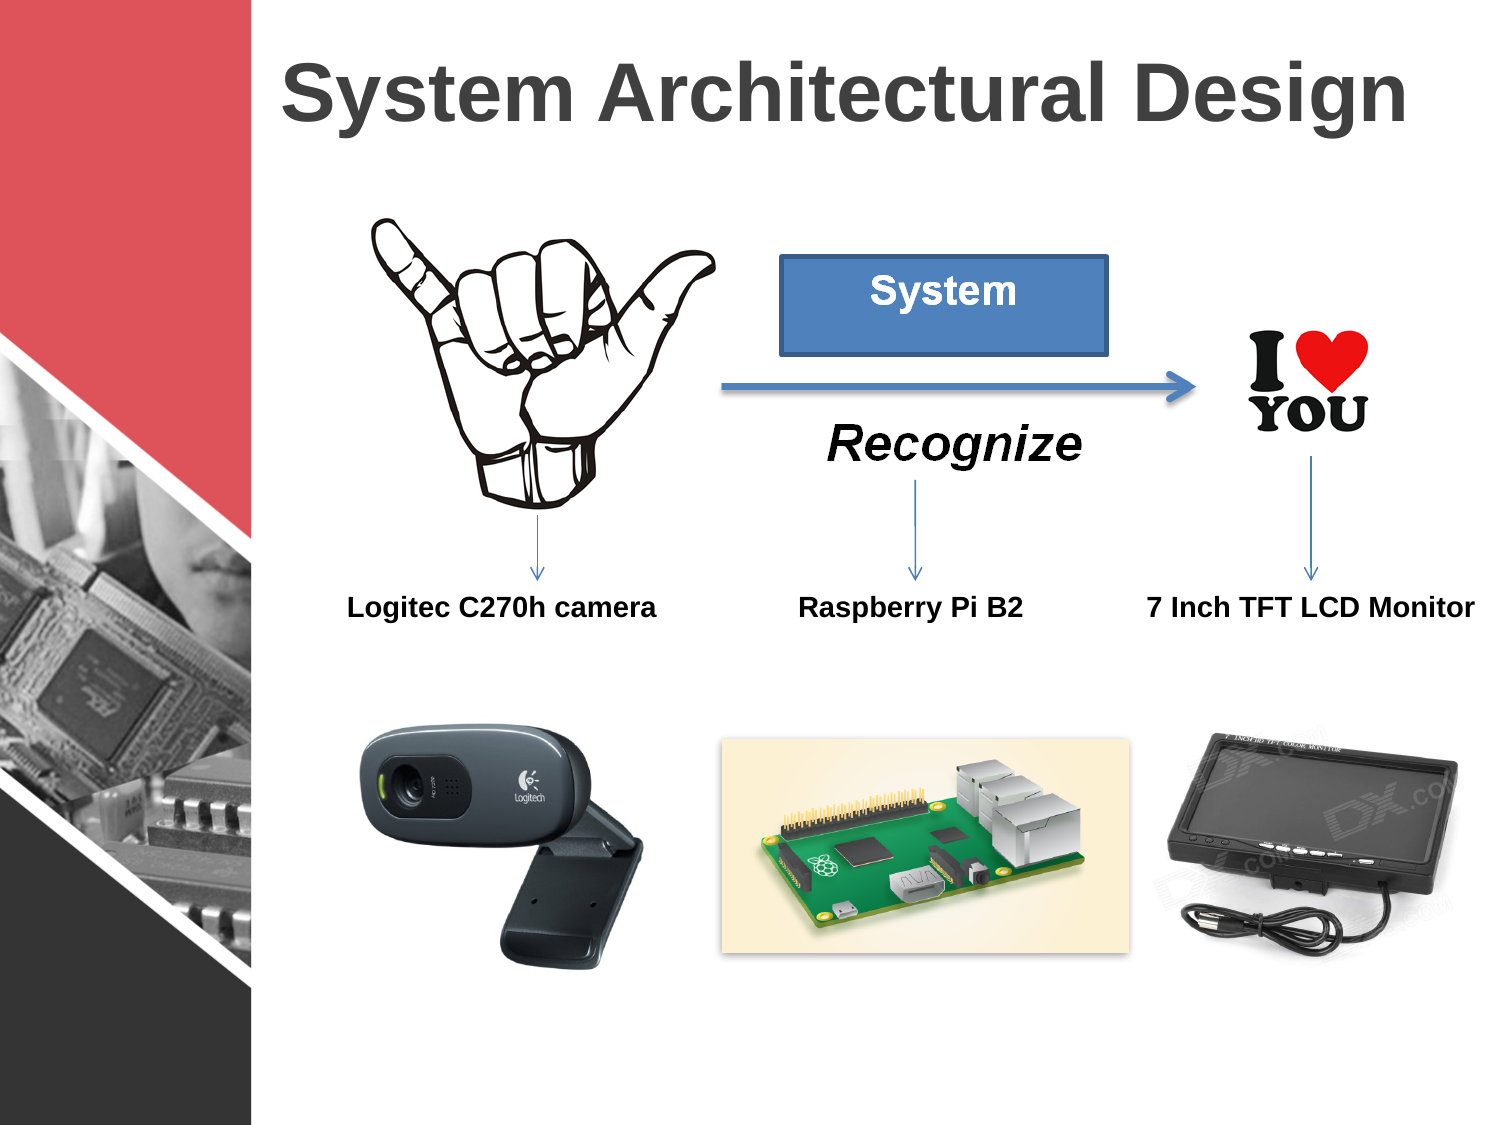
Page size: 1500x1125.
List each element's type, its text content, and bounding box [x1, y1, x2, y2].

title System Architectural Design [265, 0, 1500, 176]
text_box 7 Inch TFT LCD Monitor [1104, 581, 1500, 631]
picture [0, 0, 1500, 1125]
text_box Raspberry Pi B2 [744, 581, 1087, 631]
text_box Logitec C270h camera [289, 581, 715, 631]
